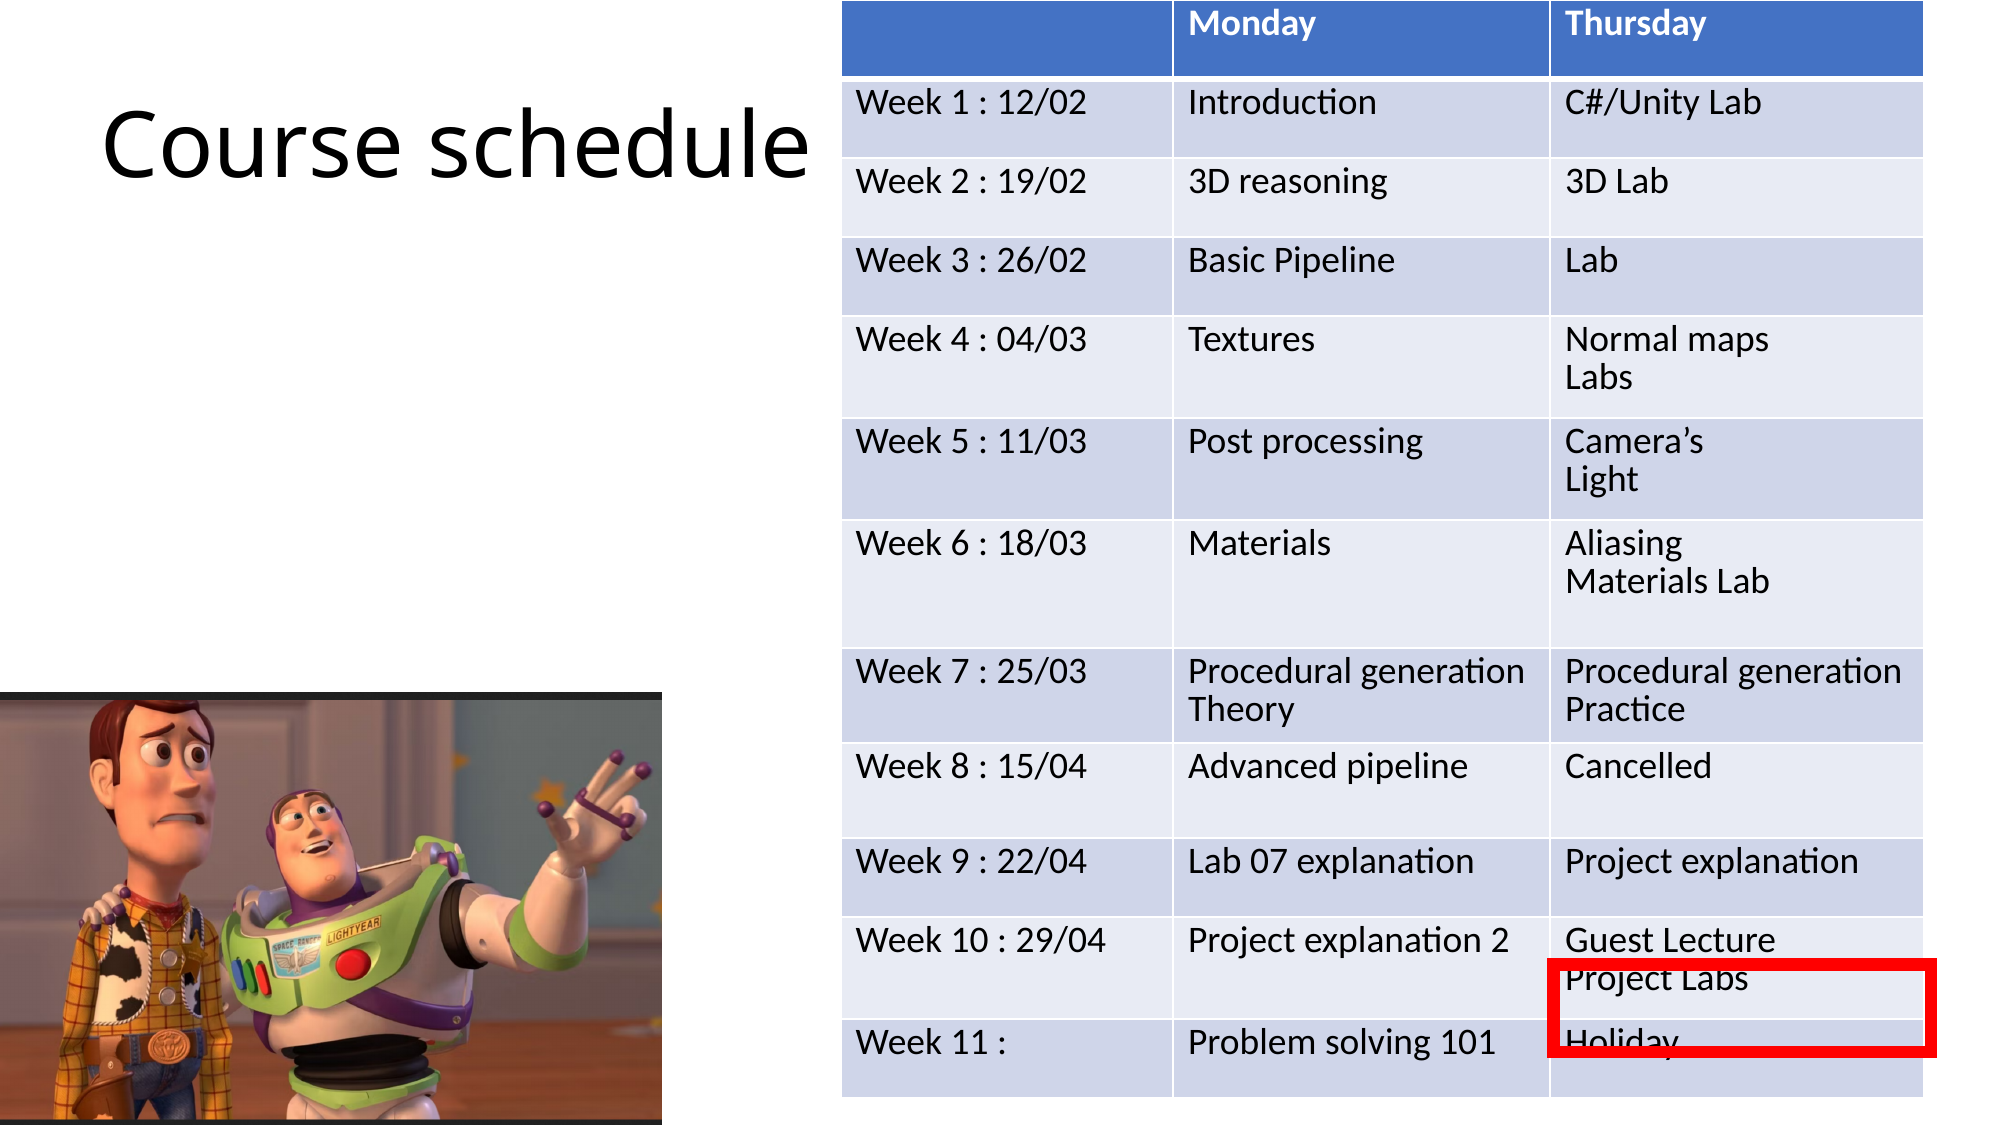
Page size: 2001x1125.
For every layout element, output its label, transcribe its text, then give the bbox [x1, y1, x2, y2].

table_cell Week 4 : 04/03 [842, 317, 1172, 417]
table_cell Week 3 : 26/02 [842, 238, 1172, 315]
title Course schedule [85, 39, 840, 257]
table_header Thursday [1551, 1, 1923, 76]
table_cell Guest Lecture Project Labs [1551, 918, 1923, 1018]
table_cell 3D Lab [1551, 159, 1923, 236]
table_cell Introduction [1174, 82, 1549, 157]
table_cell Cancelled [1551, 744, 1923, 837]
table_cell Normal maps Labs [1551, 317, 1923, 417]
table_cell Week 1 : 12/02 [842, 82, 1172, 157]
table_cell Lab [1551, 238, 1923, 315]
table_cell Post processing [1174, 419, 1549, 519]
picture [0, 692, 662, 1125]
table_cell Week 7 : 25/03 [842, 649, 1172, 742]
table_cell Procedural generation Practice [1551, 649, 1923, 742]
table_cell Week 11 : [842, 1020, 1172, 1097]
table_cell Week 8 : 15/04 [842, 744, 1172, 837]
table_cell Week 5 : 11/03 [842, 419, 1172, 519]
text_box [1552, 963, 1932, 1053]
table_cell Aliasing Materials Lab [1551, 521, 1923, 647]
table_cell Week 10 : 29/04 [842, 918, 1172, 1018]
table_cell Basic Pipeline [1174, 238, 1549, 315]
table_cell Holiday [1551, 1020, 1923, 1097]
table_header Monday [1174, 1, 1549, 76]
table_cell Camera’s Light [1551, 419, 1923, 519]
table_cell Week 6 : 18/03 [842, 521, 1172, 647]
table_cell Project explanation 2 [1174, 918, 1549, 1018]
table_header [842, 1, 1172, 76]
table_cell Textures [1174, 317, 1549, 417]
table_cell 3D reasoning [1174, 159, 1549, 236]
table_cell Advanced pipeline [1174, 744, 1549, 837]
table_cell Lab 07 explanation [1174, 839, 1549, 916]
table_cell Week 9 : 22/04 [842, 839, 1172, 916]
table_cell C#/Unity Lab [1551, 82, 1923, 157]
table_cell Materials [1174, 521, 1549, 647]
table_cell Problem solving 101 [1174, 1020, 1549, 1097]
table_cell Week 2 : 19/02 [842, 159, 1172, 236]
table_cell Project explanation [1551, 839, 1923, 916]
table_cell Procedural generation Theory [1174, 649, 1549, 742]
